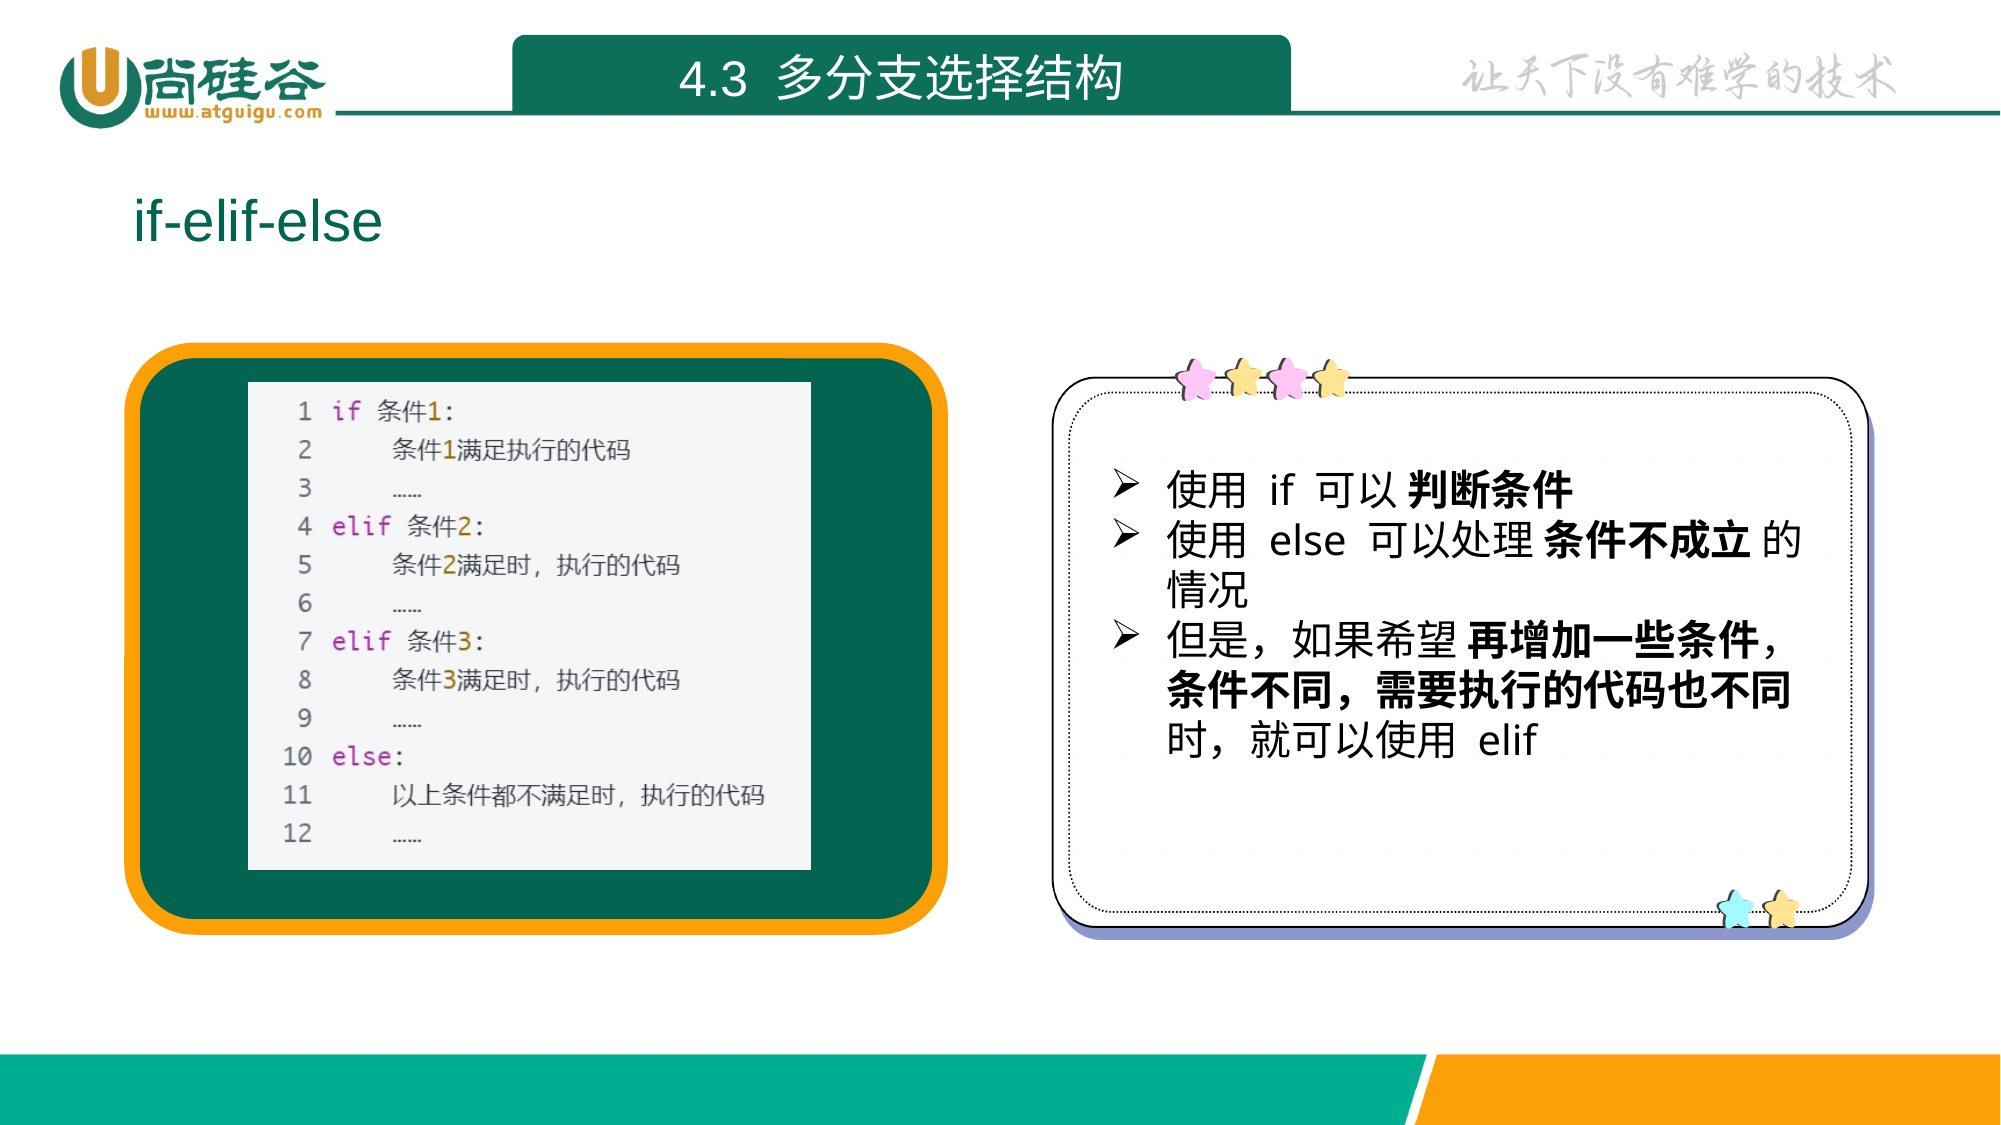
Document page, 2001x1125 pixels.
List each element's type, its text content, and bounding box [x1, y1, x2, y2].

picture [0, 0, 2001, 1125]
text_box if-elif-else [119, 176, 1314, 261]
text_box [131, 349, 942, 928]
text_box 4.3 多分支选择结构 [512, 34, 1291, 114]
